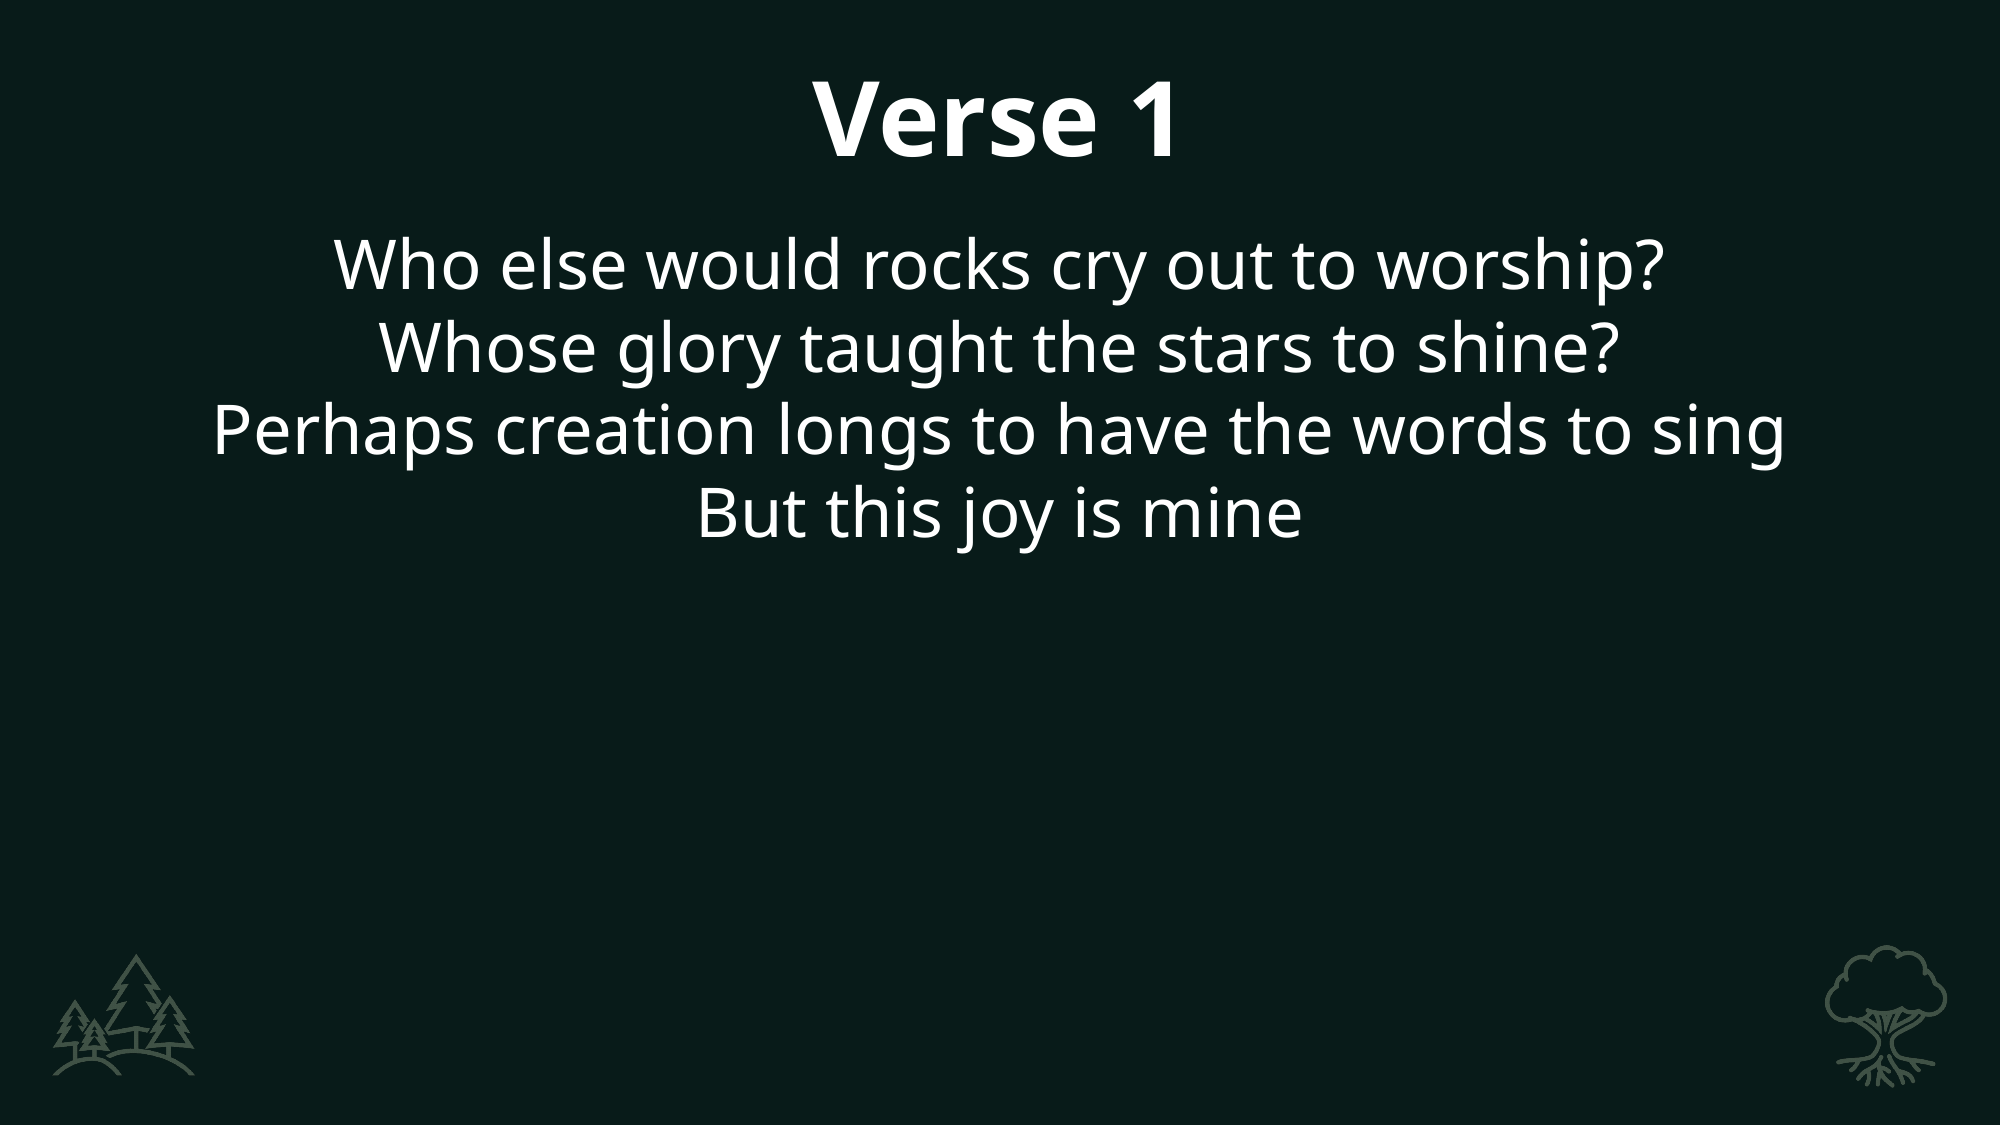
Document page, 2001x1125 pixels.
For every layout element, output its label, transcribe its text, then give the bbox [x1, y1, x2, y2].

picture [48, 941, 199, 1092]
text_box Who else would rocks cry out to worship? Whose glory taught the stars to shine? Perhaps creation longs to have the words to sing But this joy is mine [99, 213, 1900, 641]
text_box Verse 1 [99, 44, 1900, 185]
picture [1810, 941, 1961, 1092]
